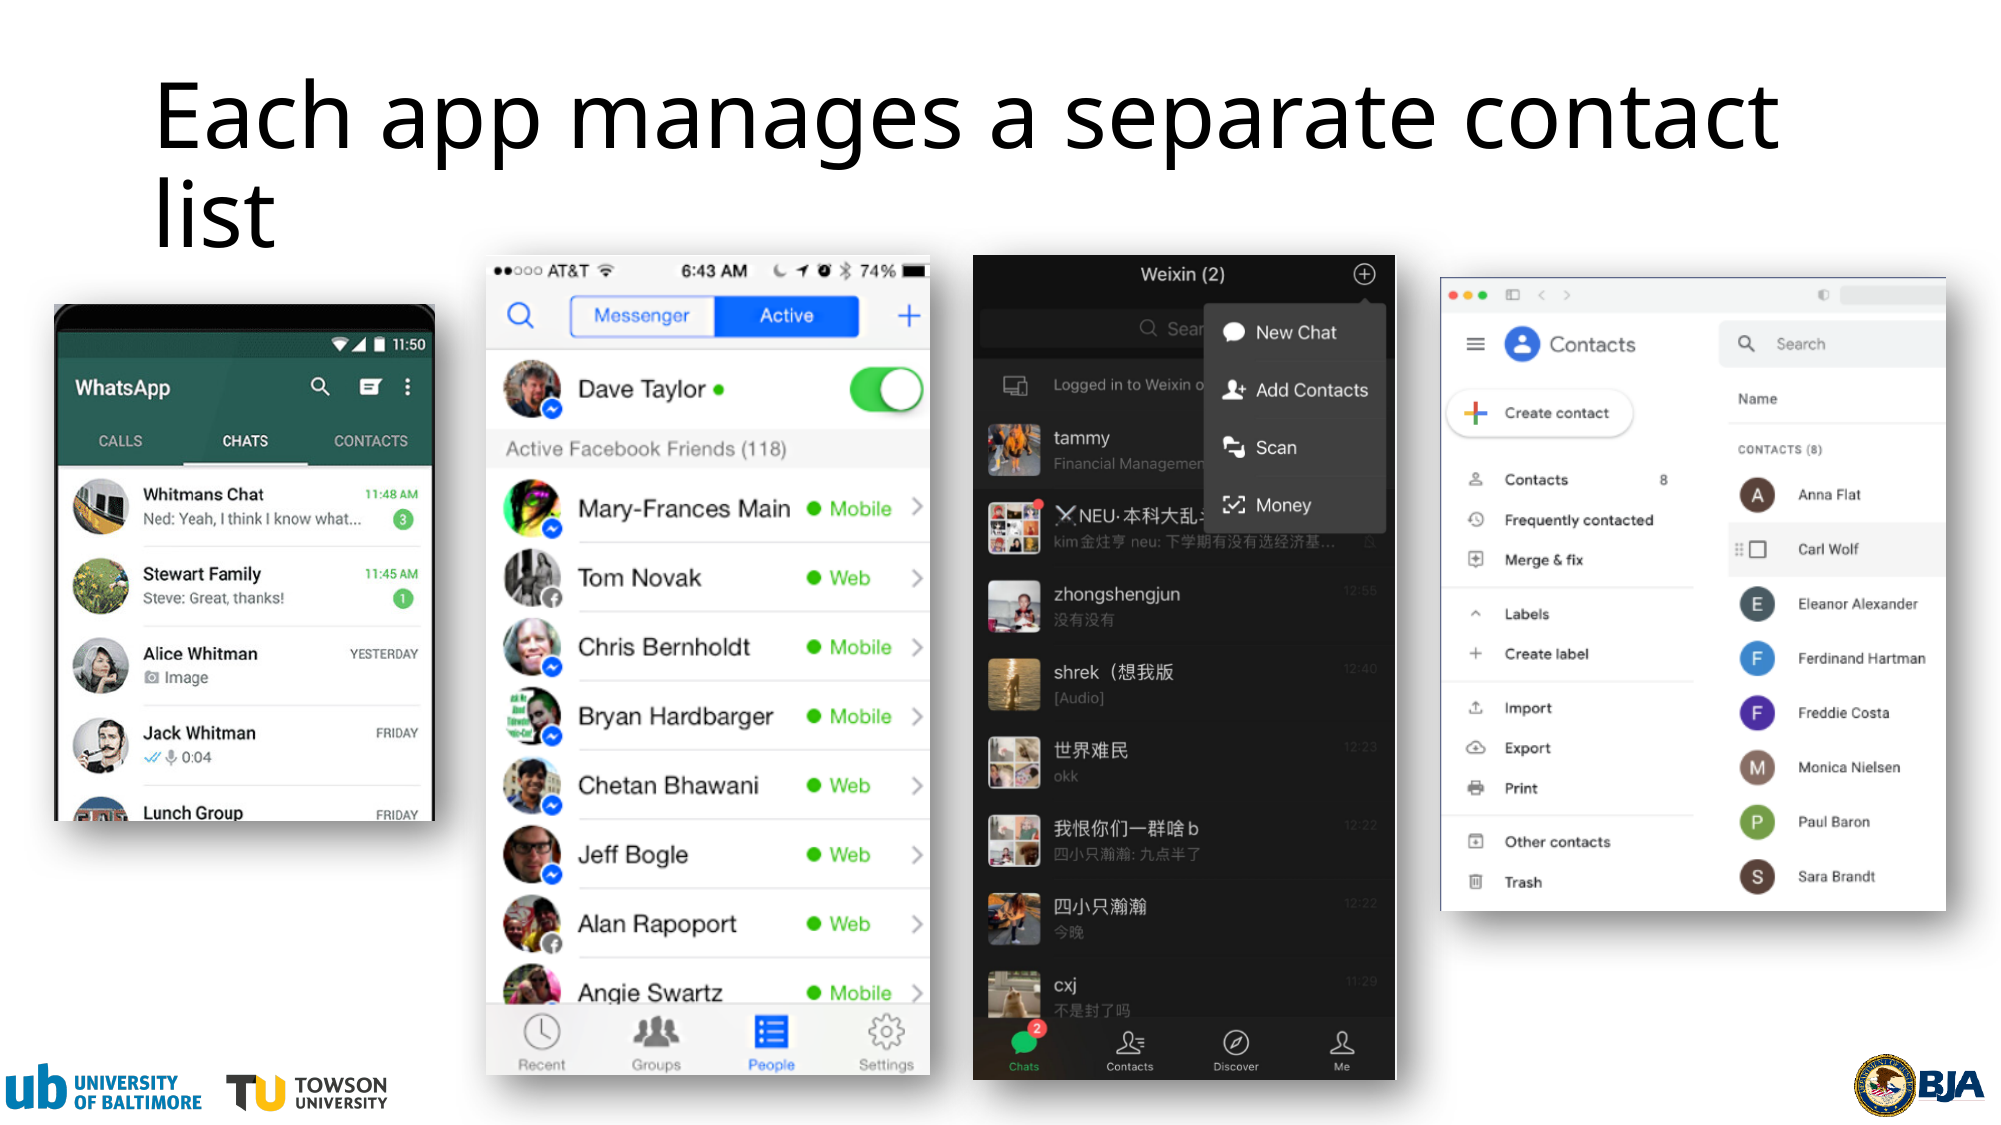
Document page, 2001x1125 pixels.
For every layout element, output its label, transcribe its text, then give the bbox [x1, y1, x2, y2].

picture [1440, 277, 1946, 911]
picture [54, 304, 435, 821]
picture [973, 255, 1397, 1080]
title Each app manages a separate contact list [137, 59, 1863, 278]
picture [0, 1031, 407, 1125]
picture [1854, 1054, 1986, 1117]
picture [486, 255, 930, 1075]
